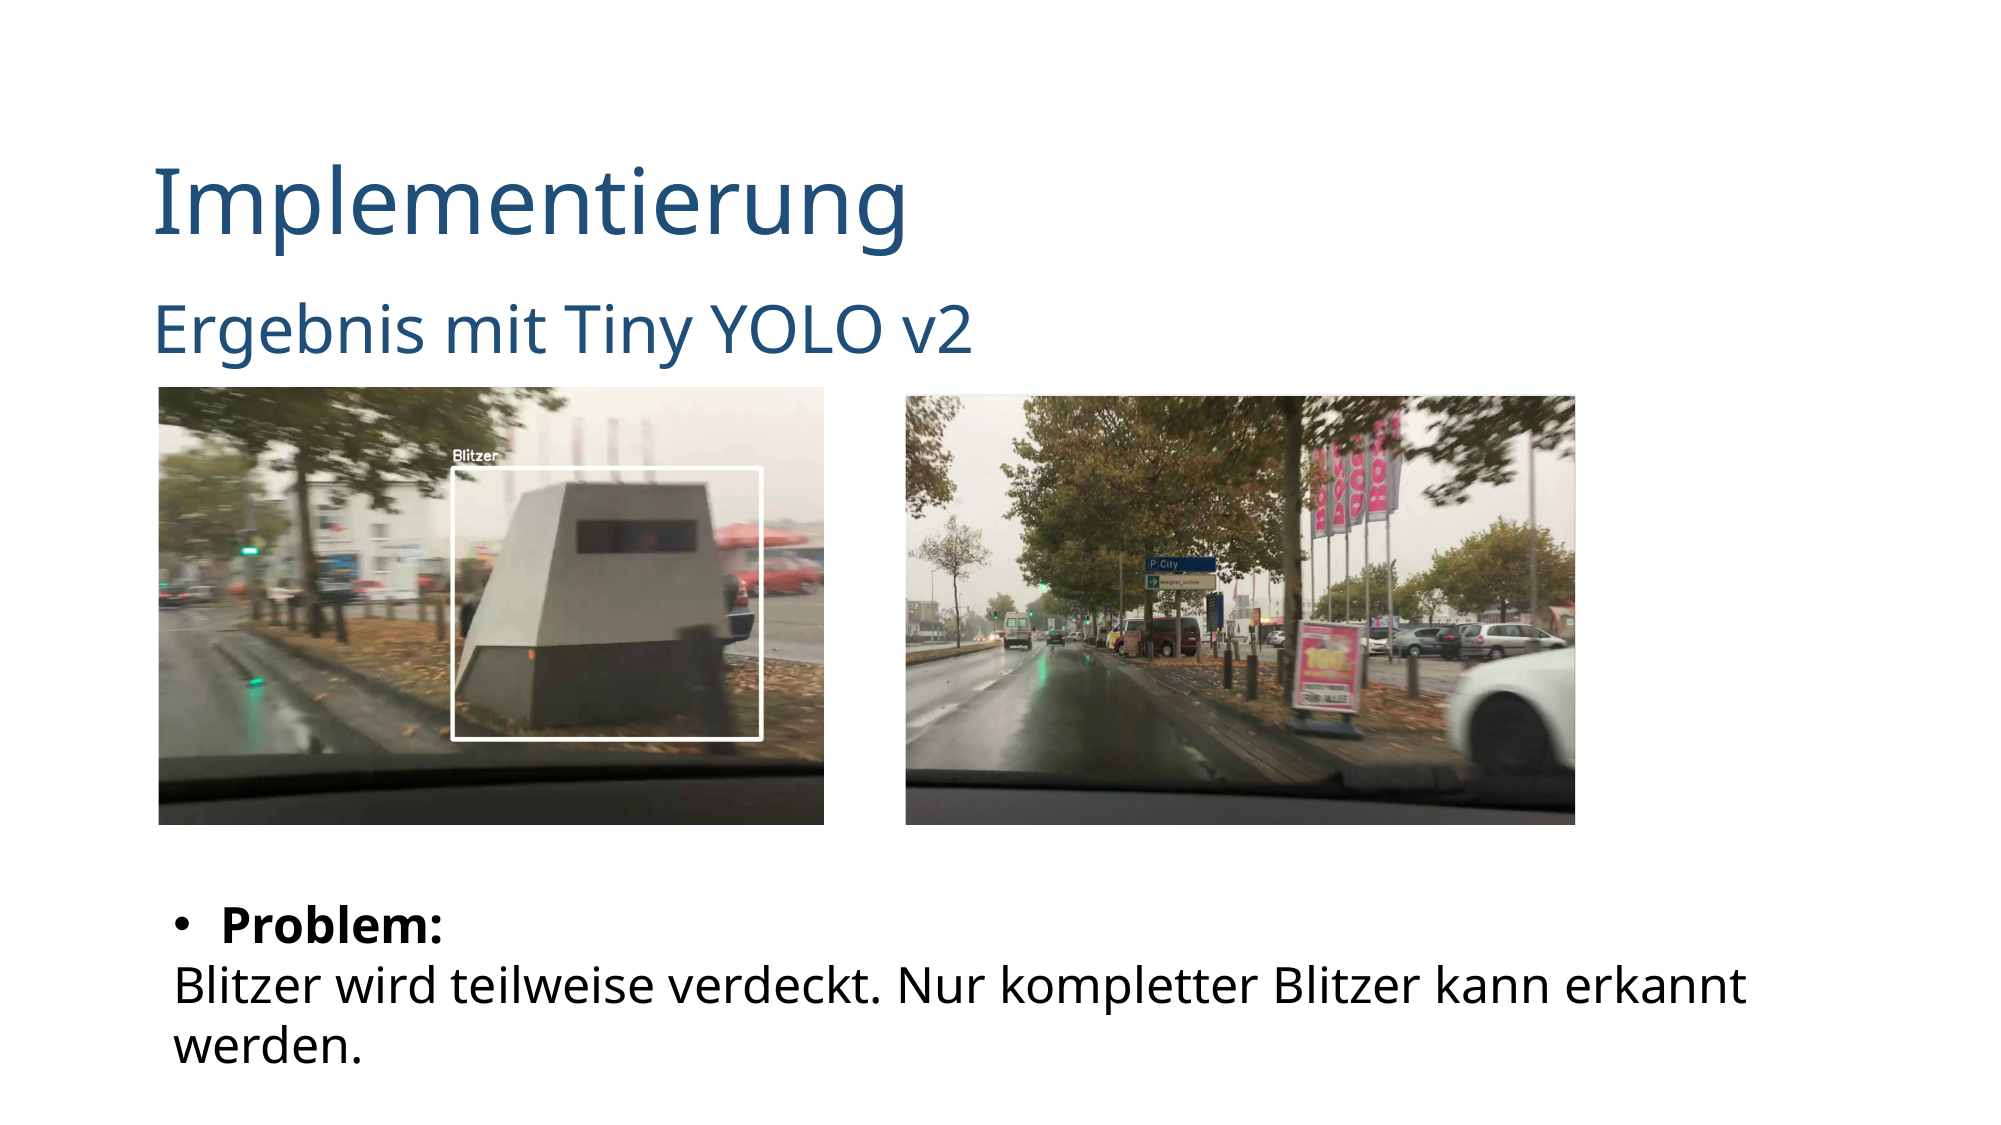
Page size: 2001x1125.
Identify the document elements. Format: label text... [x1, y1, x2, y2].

picture [905, 394, 1576, 825]
text_box Ergebnis mit Tiny YOLO v2 [137, 279, 1089, 375]
picture [158, 387, 825, 825]
title Implementierung [137, 116, 1089, 279]
text_box Problem: Blitzer wird teilweise verdeckt. Nur kompletter Blitzer kann erkannt werden. [158, 886, 1862, 1081]
